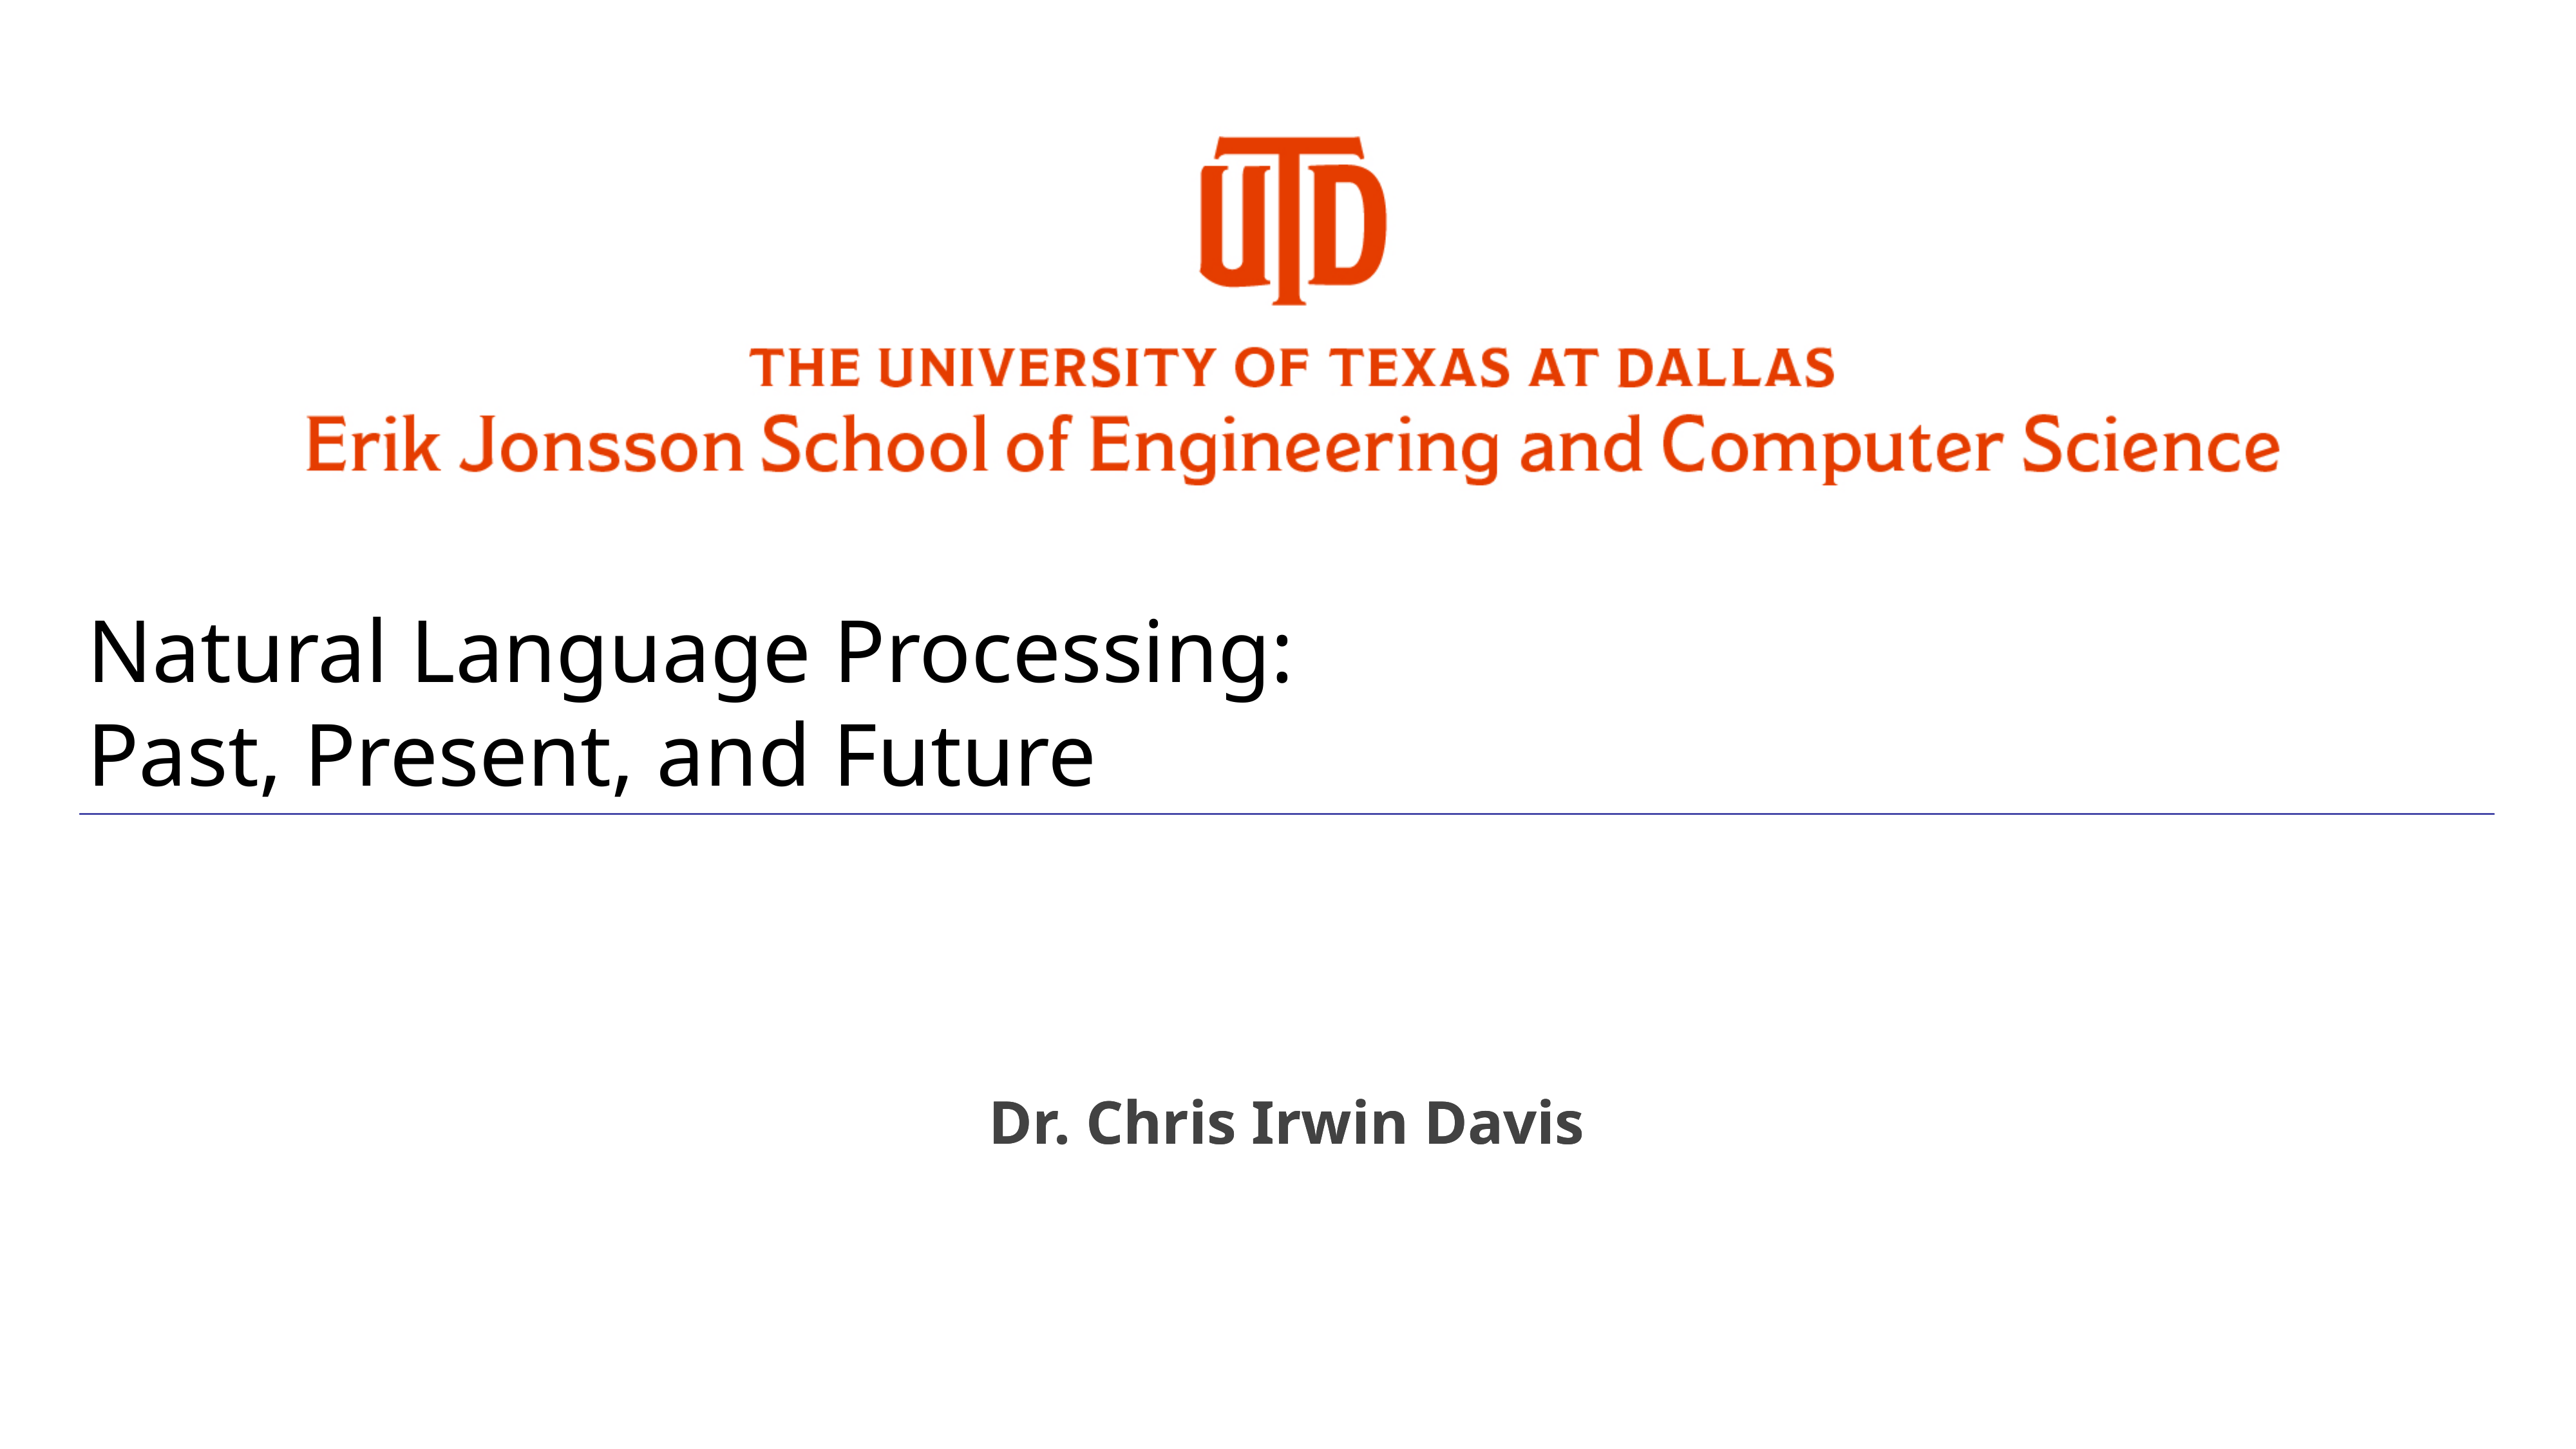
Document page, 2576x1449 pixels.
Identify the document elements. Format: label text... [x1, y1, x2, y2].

picture [214, 52, 2362, 563]
title Natural Language Processing: Past, Present, and Future [79, 517, 2496, 811]
text_box Dr. Chris Irwin Davis [631, 1014, 1943, 1227]
